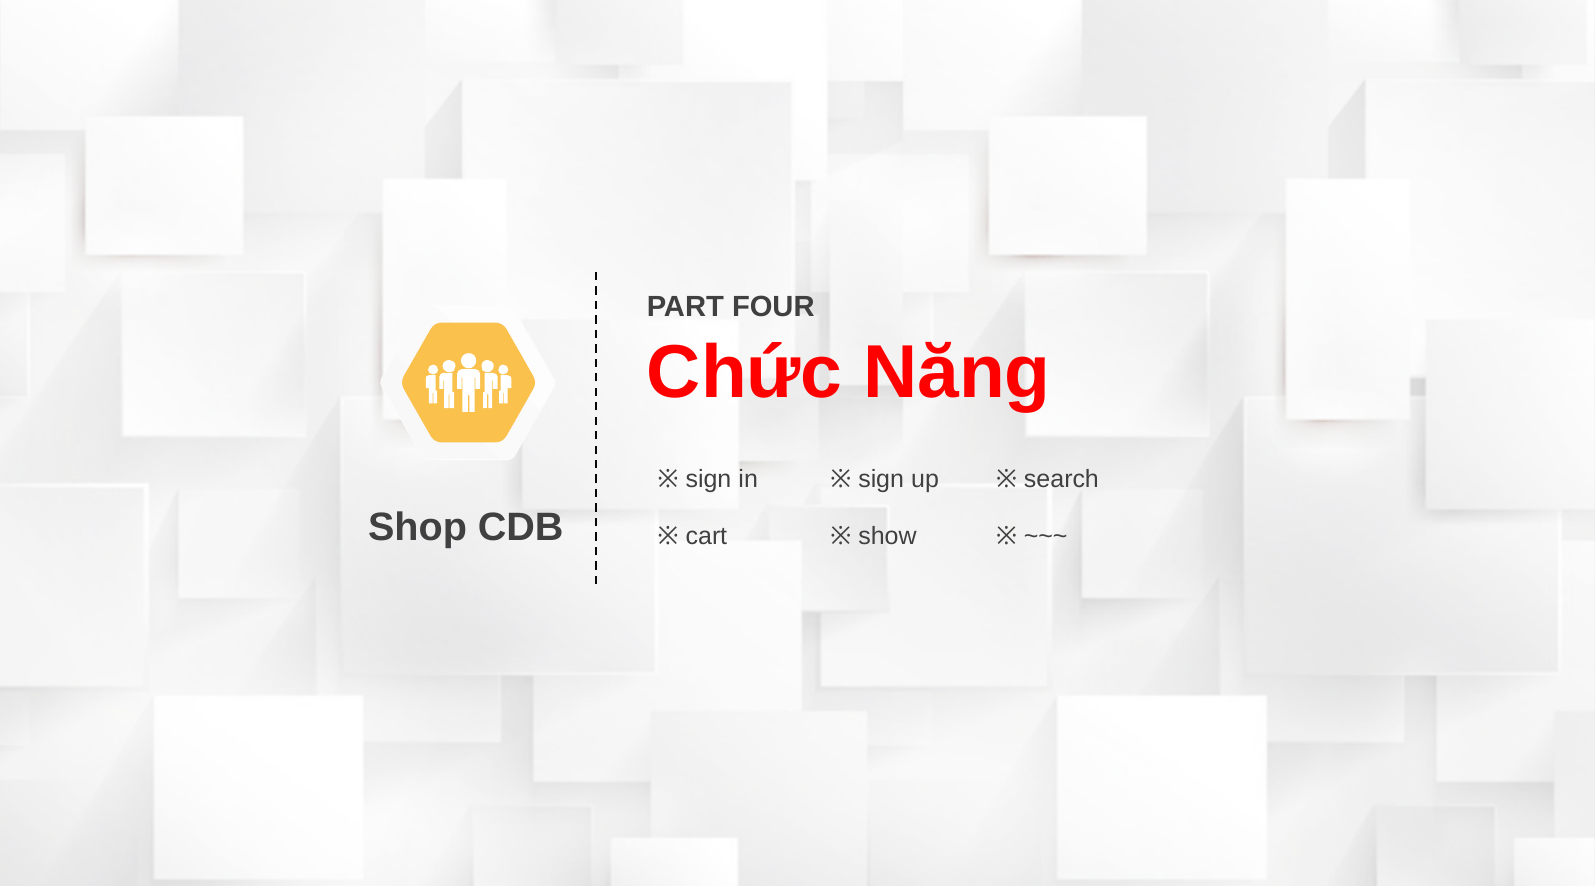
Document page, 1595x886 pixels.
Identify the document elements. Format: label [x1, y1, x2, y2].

text_box [379, 305, 557, 460]
picture [0, 0, 1595, 886]
text_box [401, 322, 536, 443]
